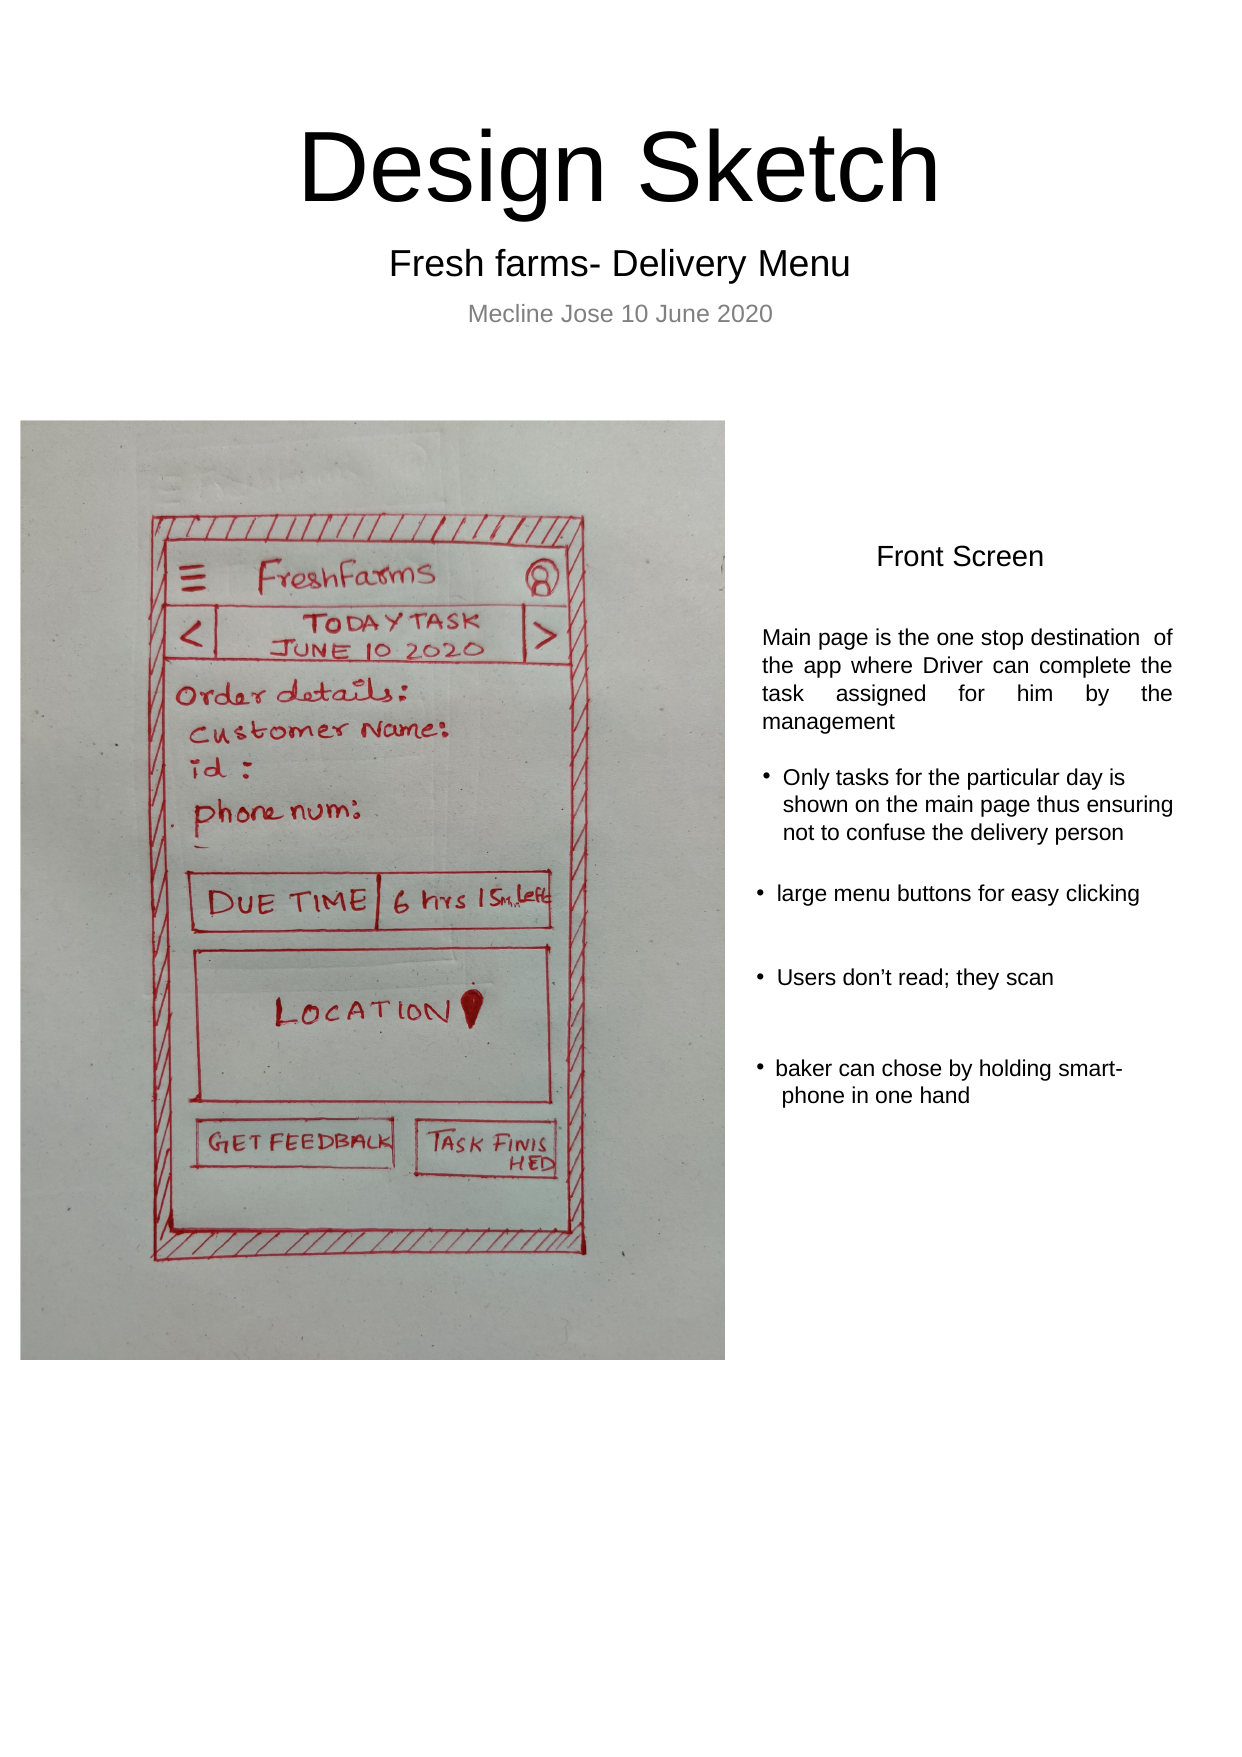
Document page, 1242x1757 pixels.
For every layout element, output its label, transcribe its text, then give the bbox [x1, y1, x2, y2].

text_box Only tasks for the particular day is shown on the main page thus ensuring not to confuse the delivery person [846, 760, 1175, 875]
title Design Sketch [295, 99, 946, 396]
text_box Main page is the one stop destination of the app where Driver can complete the task assigned for him by the management [846, 620, 1174, 735]
text_box Fresh farms- Delivery Menu Mecline Jose 10 June 2020 [361, 217, 879, 327]
text_box Front Screen [874, 534, 1047, 572]
text_box Users don’t read; they scan [846, 960, 1058, 991]
picture [0, 422, 843, 1359]
text_box baker can chose by holding smart- phone in one hand [846, 1051, 1128, 1109]
text_box large menu buttons for easy clicking [846, 876, 1145, 907]
